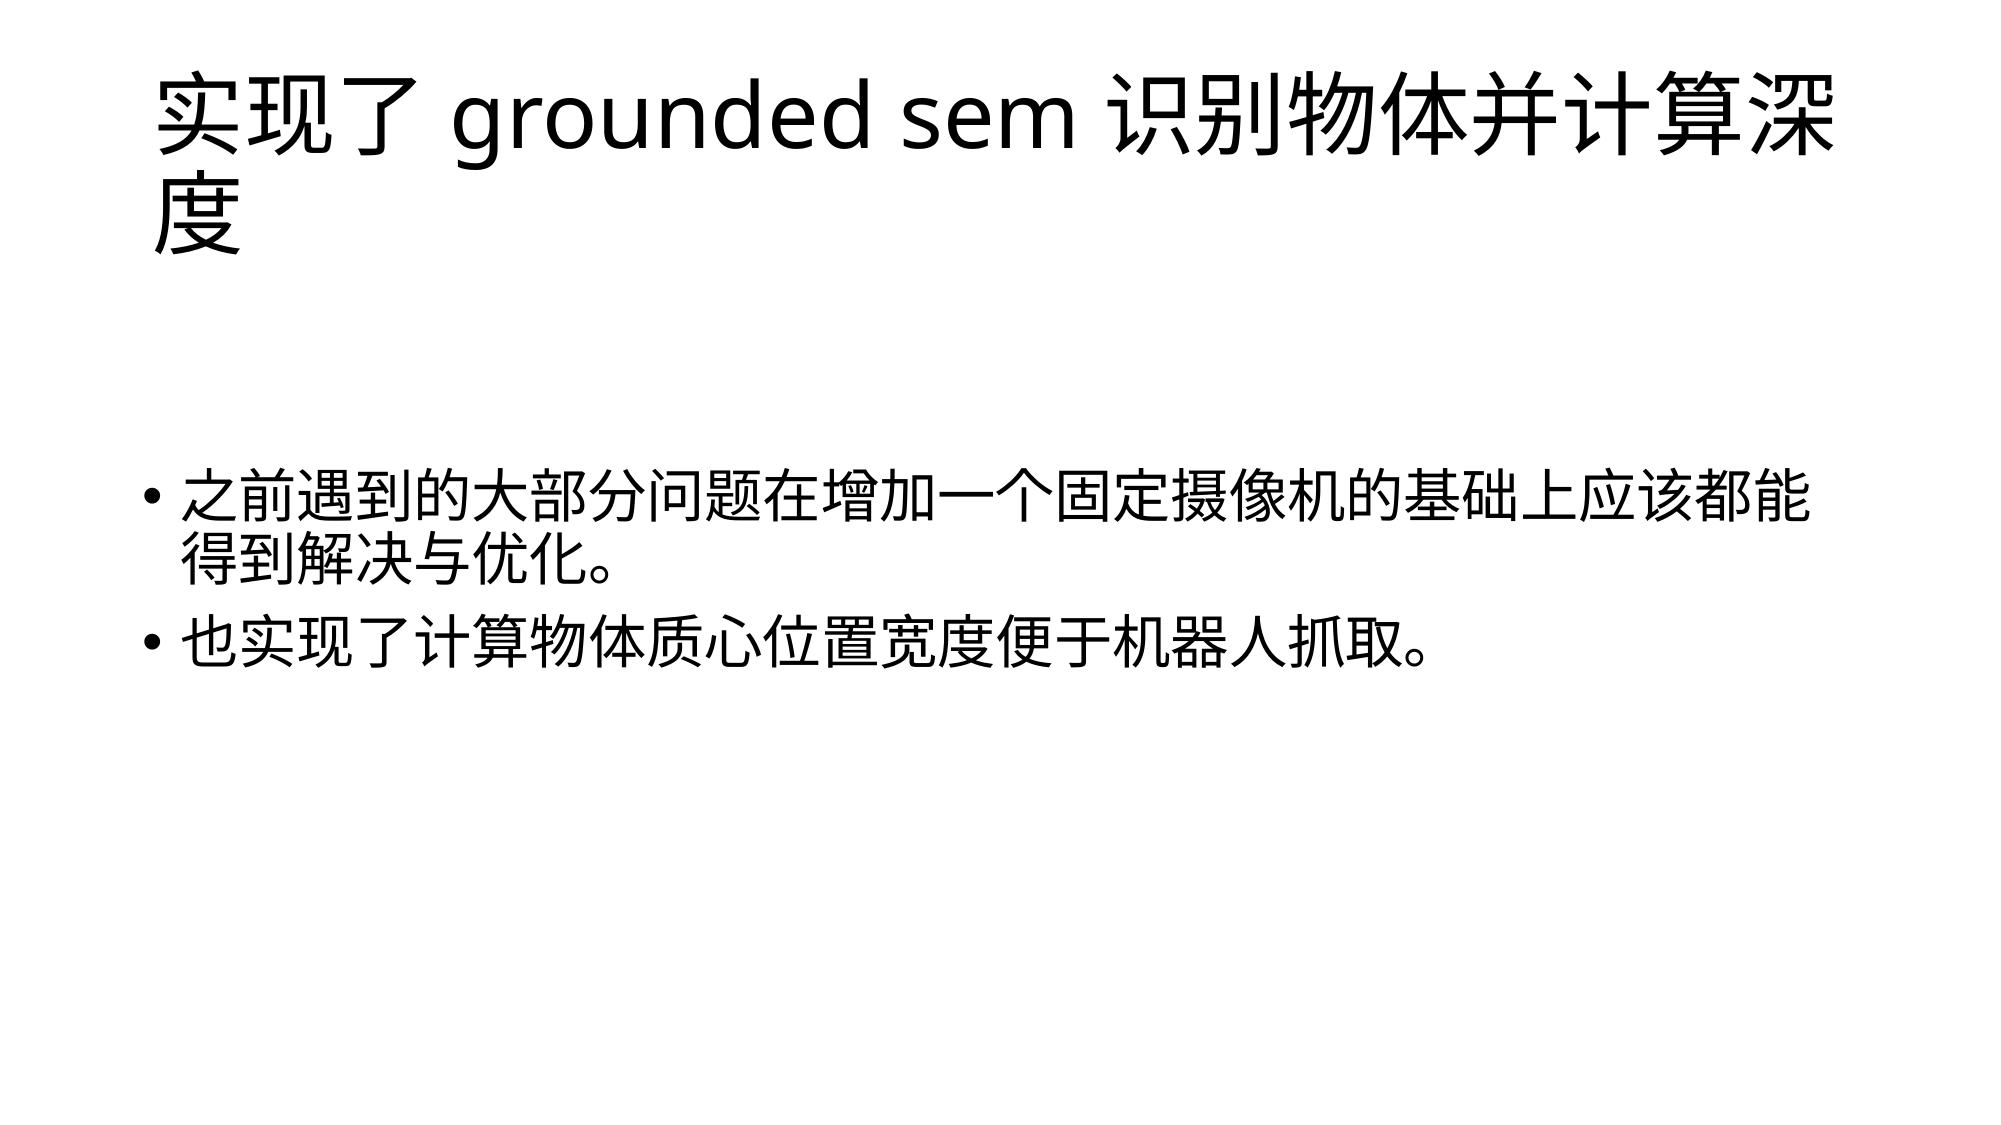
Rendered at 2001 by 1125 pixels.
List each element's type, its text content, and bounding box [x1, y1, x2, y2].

title 实现了grounded sem识别物体并计算深度 [137, 59, 1863, 278]
list 之前遇到的大部分问题在增加一个固定摄像机的基础上应该都能得到解决与优化。 也实现了计算物体质心位置宽度便于机器人抓取。 [127, 459, 1853, 1125]
